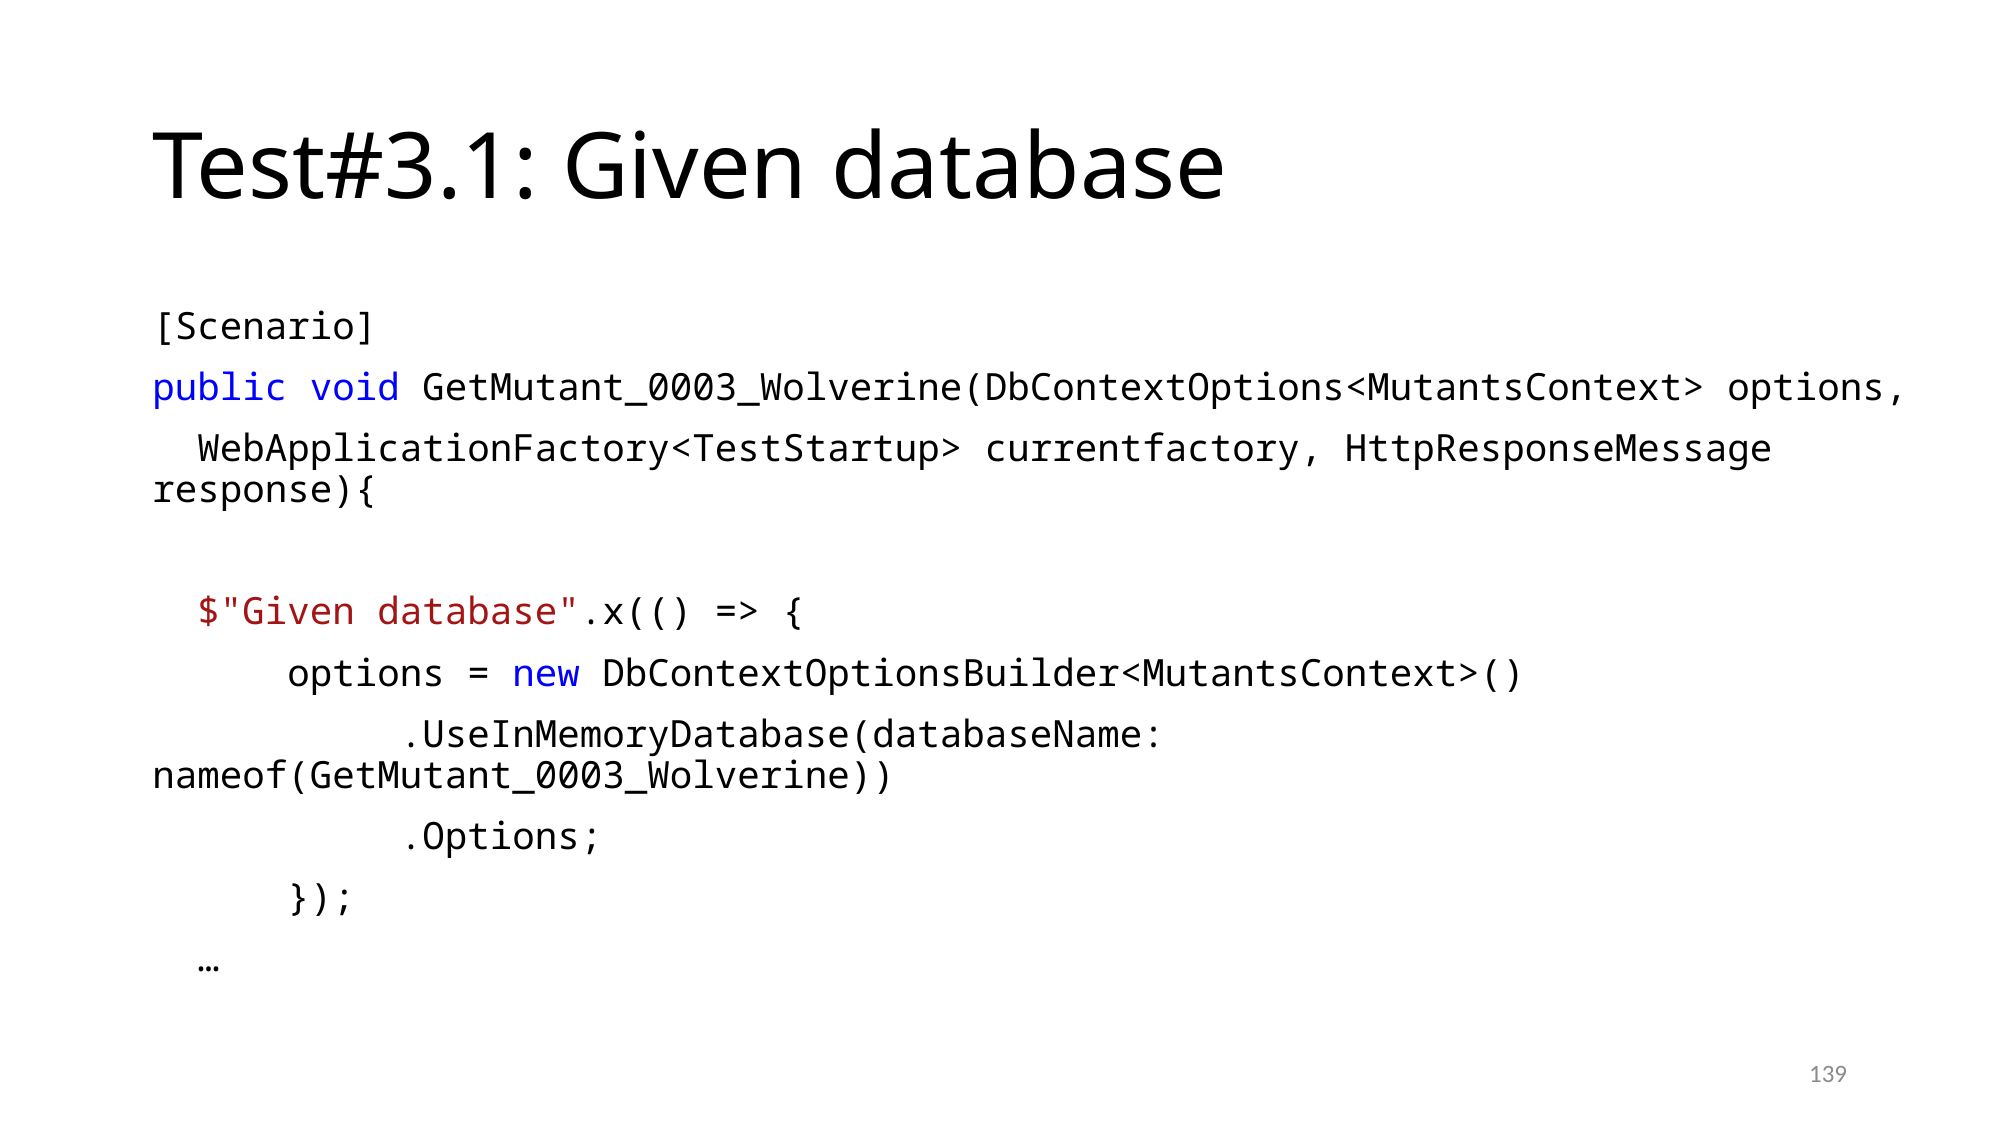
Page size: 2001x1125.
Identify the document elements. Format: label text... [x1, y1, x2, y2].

slide_number 139 [1412, 1042, 1863, 1103]
list [Scenario] public void GetMutant_0003_Wolverine(DbContextOptions<MutantsContext> options, WebApplicationFactory<TestStartup> currentfactory, HttpResponseMessage response){ $"Given database".x(() => { options = new DbContextOptionsBuilder<MutantsContext>() .UseInMemoryDatabase(databaseName: nameof(GetMutant_0003_Wolverine)) .Options; }); … [137, 299, 1933, 1014]
title Test#3.1: Given database [137, 59, 1863, 278]
